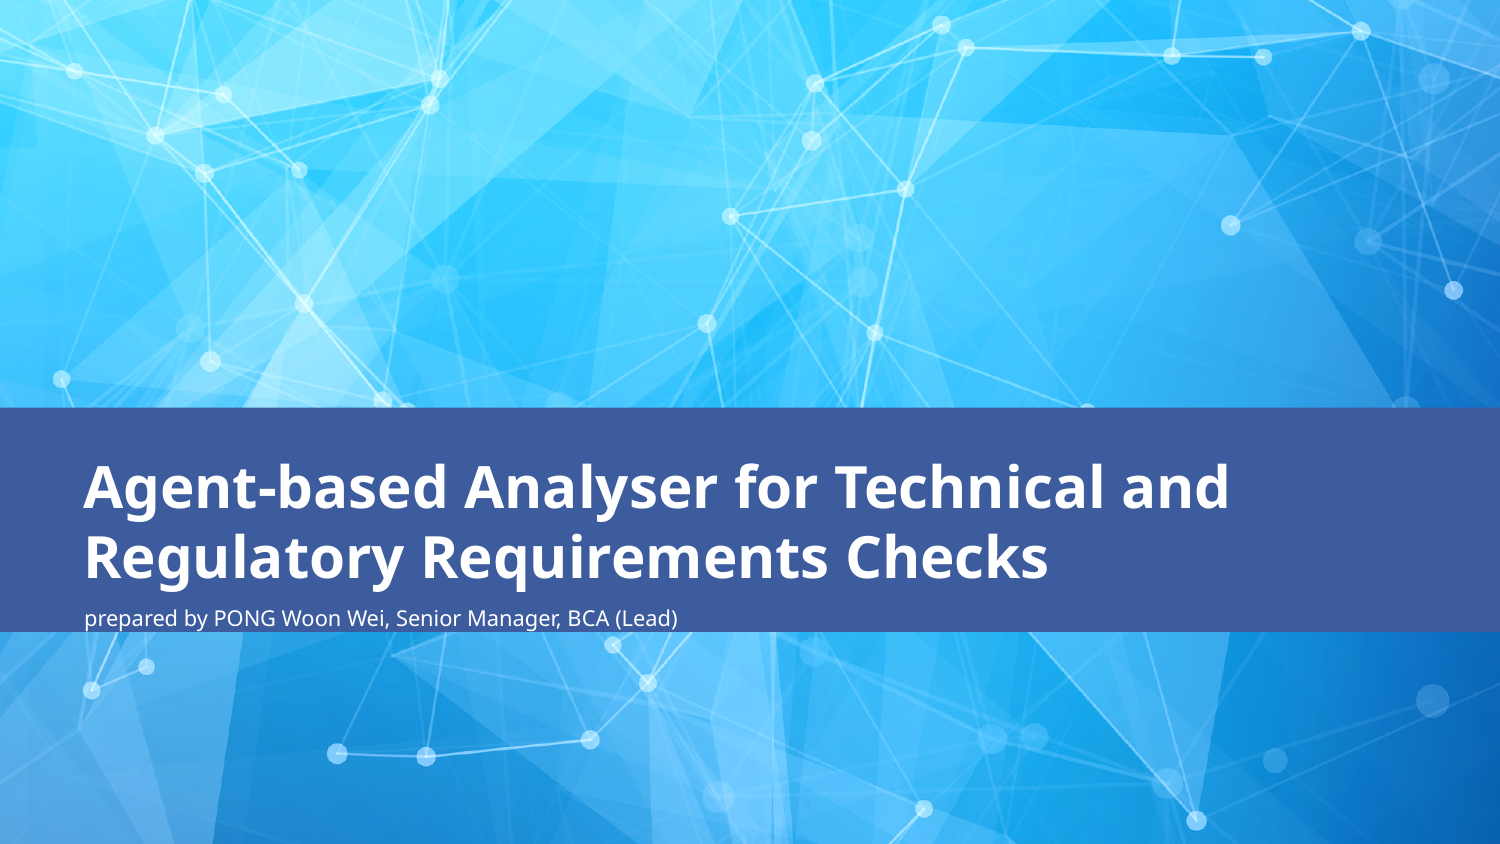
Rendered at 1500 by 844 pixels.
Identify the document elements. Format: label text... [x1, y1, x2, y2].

picture [0, 632, 1500, 844]
title Agent-based Analyser for Technical and Regulatory Requirements Checks [68, 416, 1432, 624]
picture [0, 0, 1500, 407]
text_box prepared by PONG Woon Wei, Senior Manager, BCA (Lead) [69, 596, 820, 638]
